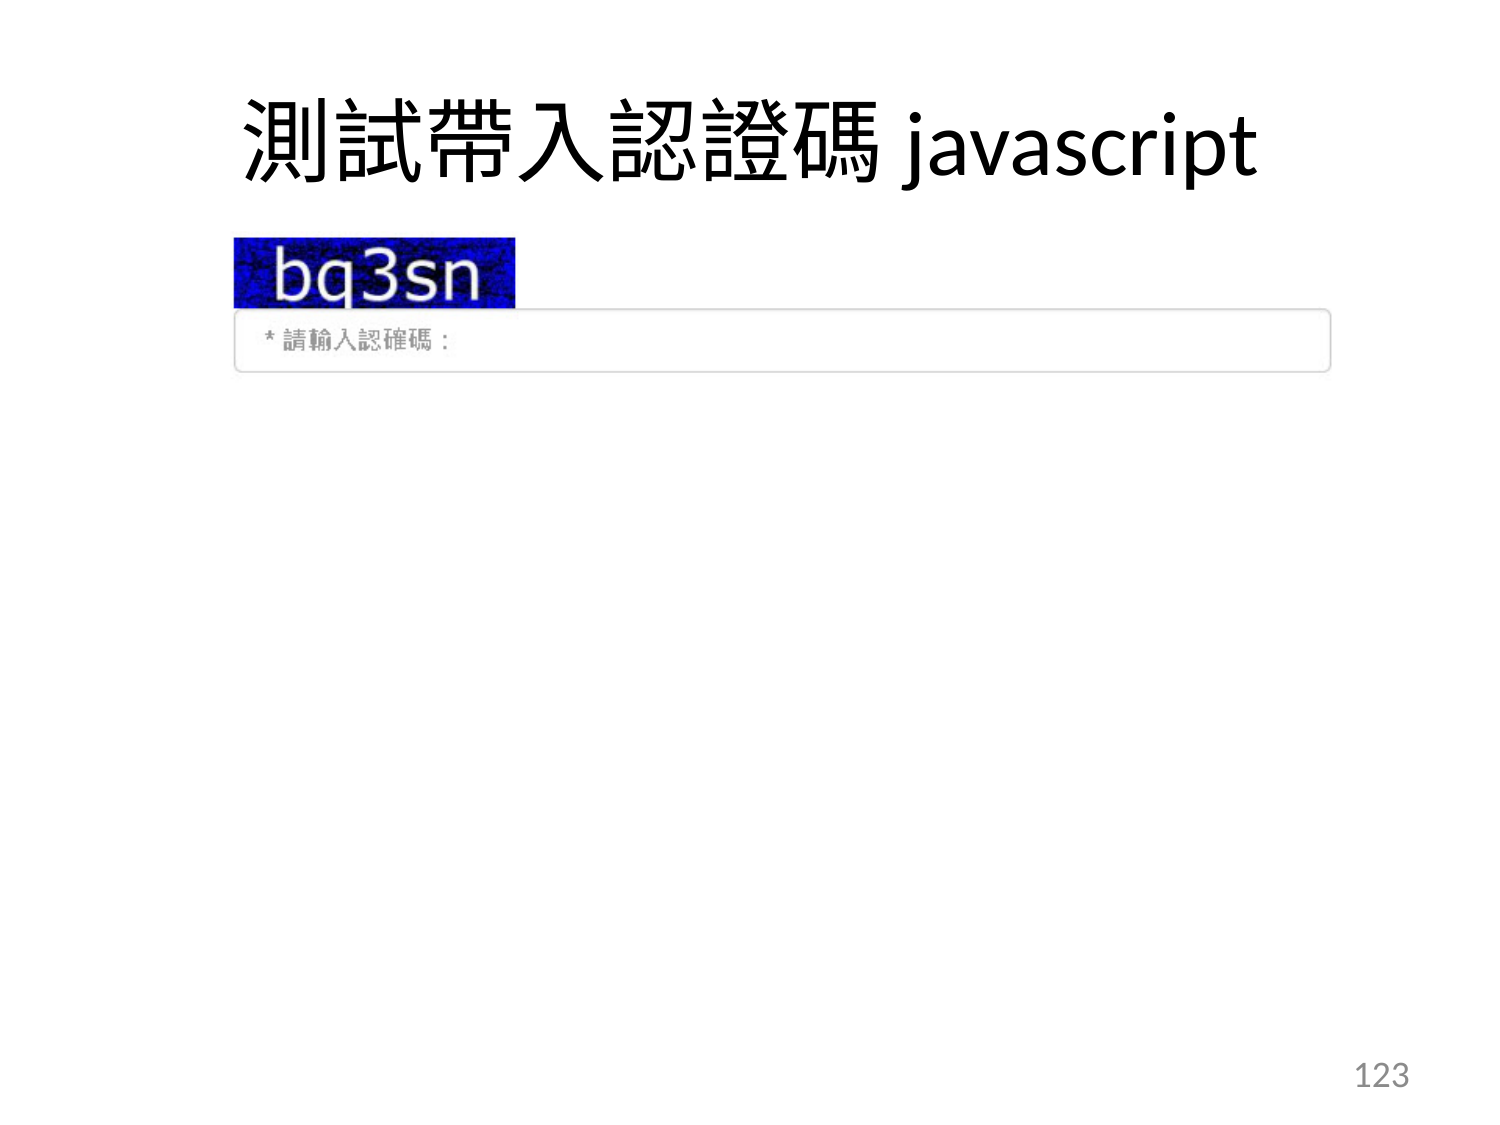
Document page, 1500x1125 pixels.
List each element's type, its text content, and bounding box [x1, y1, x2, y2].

slide_number 123 [1074, 1042, 1425, 1103]
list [206, 219, 1353, 385]
title 測試帶入認證碼javascript [75, 45, 1425, 233]
